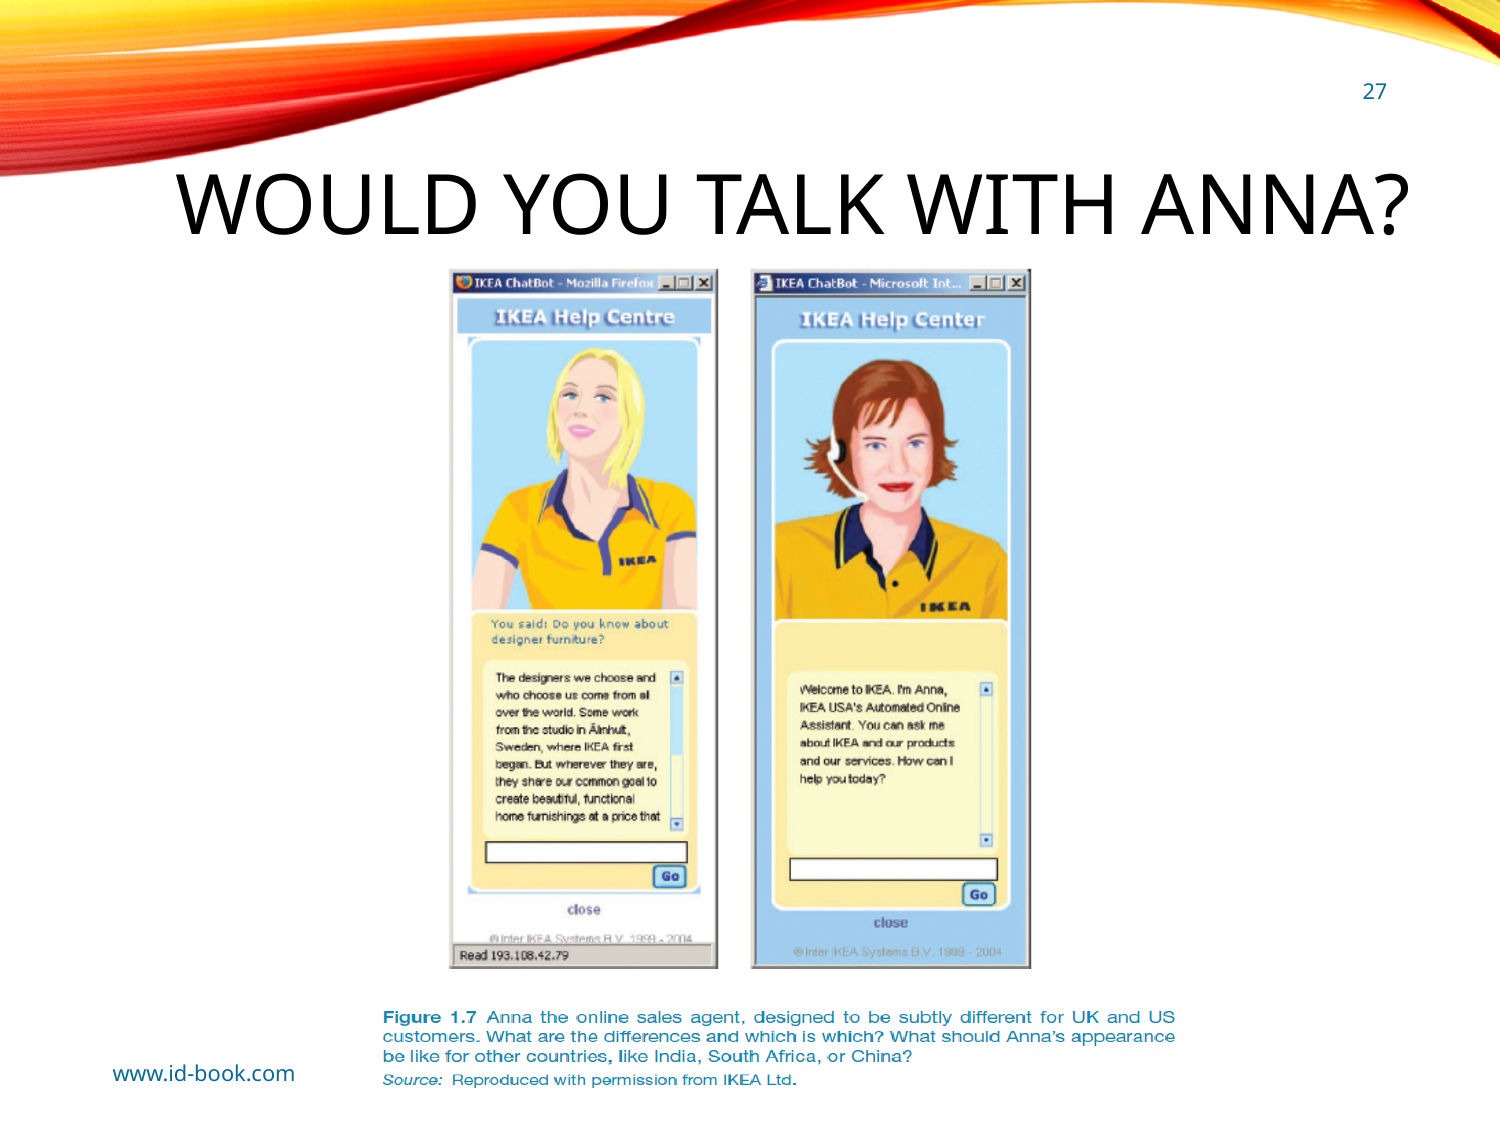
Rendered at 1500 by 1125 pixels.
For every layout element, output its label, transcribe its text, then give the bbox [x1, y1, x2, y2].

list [371, 1007, 1188, 1091]
slide_number 27 [1078, 62, 1403, 123]
picture [440, 265, 1034, 970]
picture [0, 0, 1500, 178]
title Would you talk with Anna? [76, 113, 1427, 302]
footer www.id-book.com [97, 1042, 1030, 1103]
